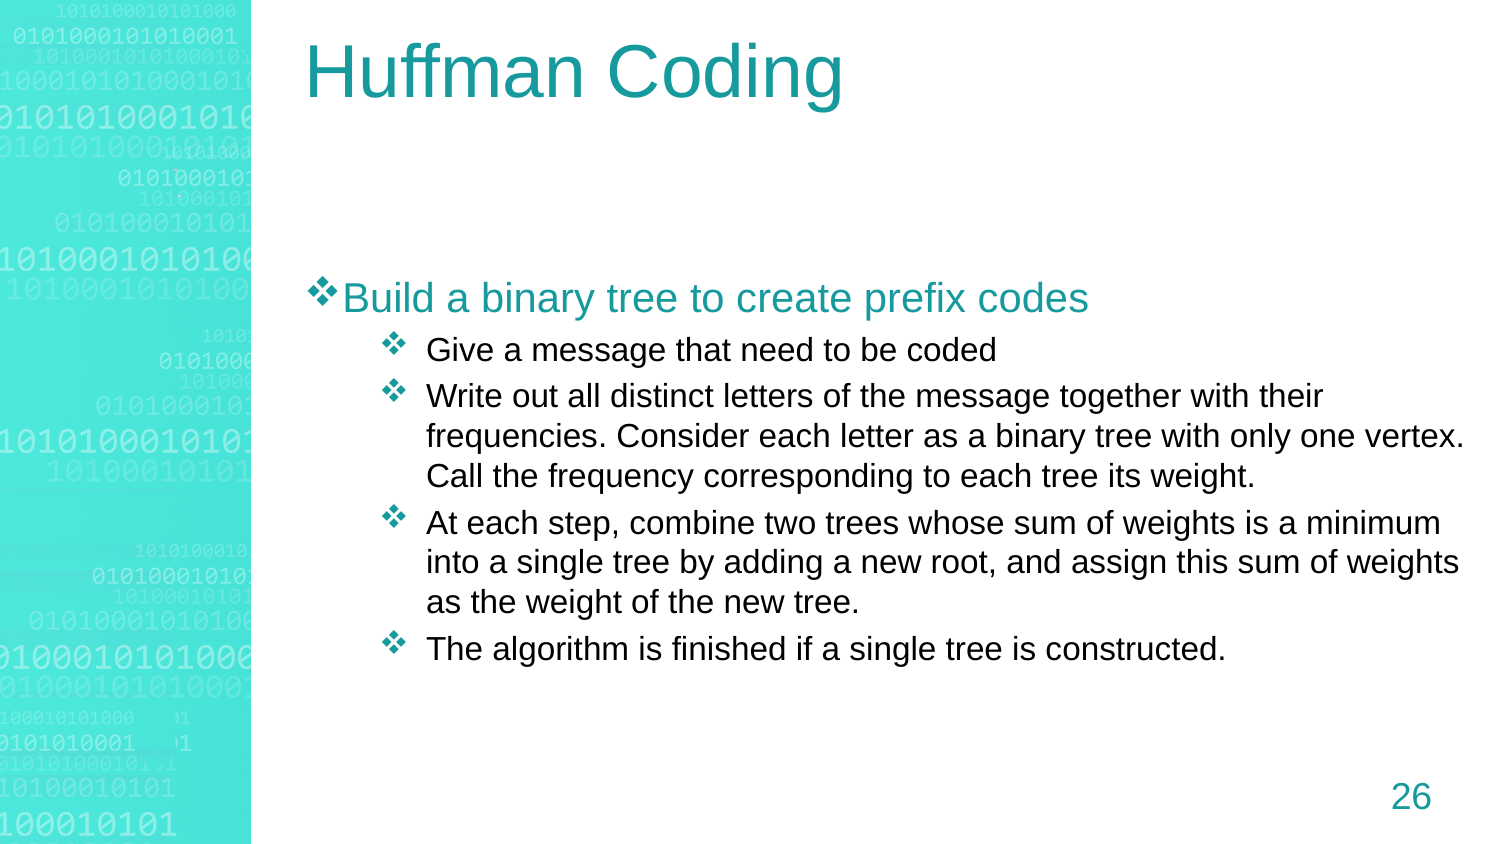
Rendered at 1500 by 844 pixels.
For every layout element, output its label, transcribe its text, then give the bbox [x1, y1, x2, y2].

list Build a binary tree to create prefix codes Give a message that need to be coded Write out all distinct letters of the message together with their frequencies. Consider each letter as a binary tree with only one vertex. Call the frequency corresponding to each tree its weight. At each step, combine two trees whose sum of weights is a minimum into a single tree by adding a new root, and assign this sum of weights as the weight of the new tree. The algorithm is finished if a single tree is constructed. [289, 173, 1500, 765]
list Huffman Coding [289, 20, 1500, 115]
picture [0, 0, 1500, 844]
